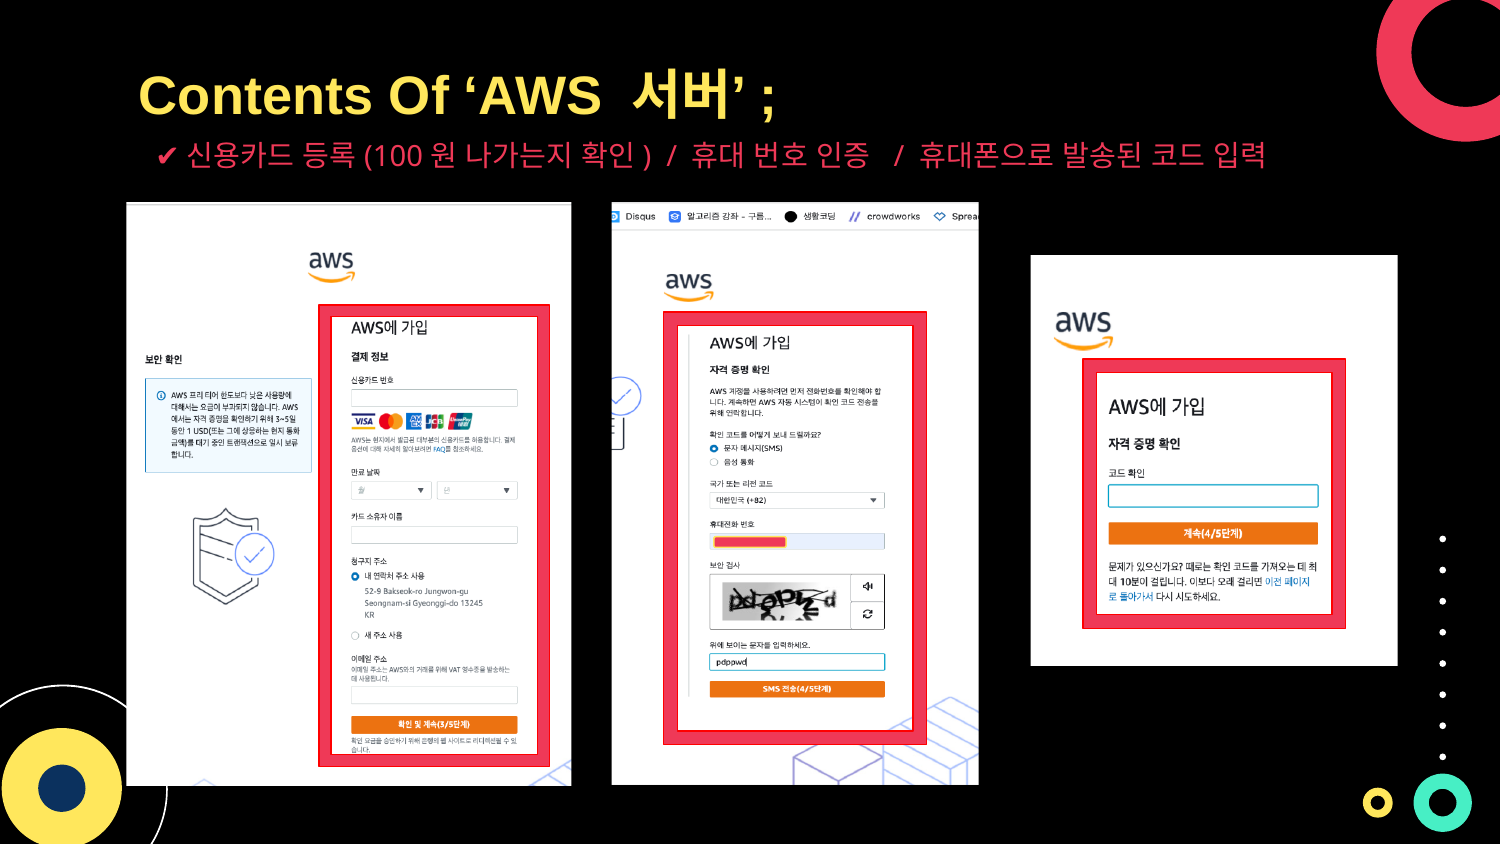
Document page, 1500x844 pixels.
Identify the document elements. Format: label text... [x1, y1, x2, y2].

text_box ✔신용카드 등록(100원 나가는지 확인) / 휴대 번호 인증 / 휴대폰으로 발송된 코드 입력 [140, 121, 1380, 222]
picture [611, 202, 979, 786]
text_box Contents Of ‘AWS 서버’; [123, 53, 1105, 134]
picture [126, 202, 572, 786]
picture [1030, 255, 1398, 666]
